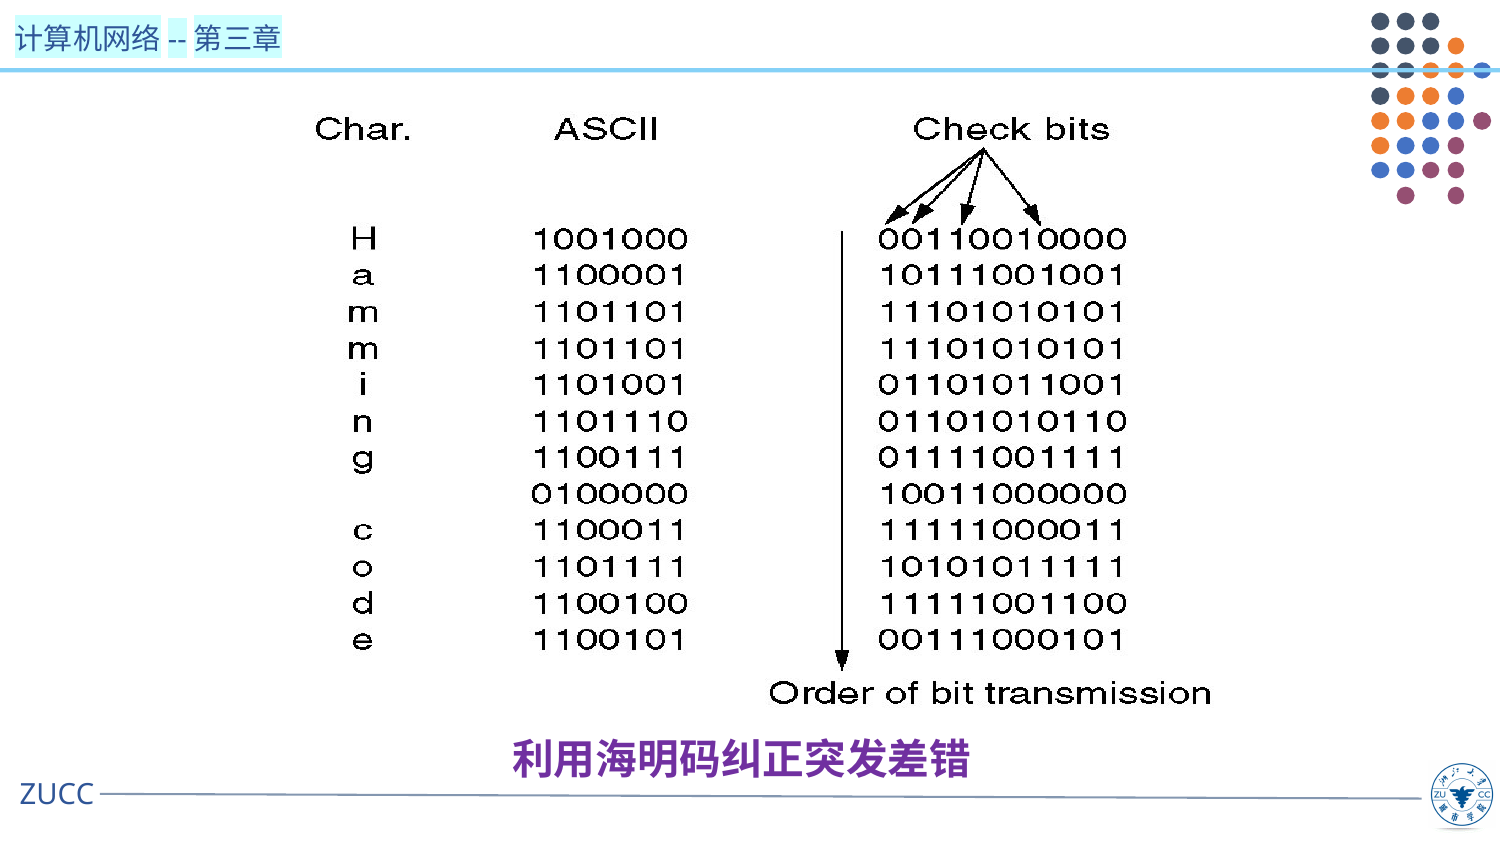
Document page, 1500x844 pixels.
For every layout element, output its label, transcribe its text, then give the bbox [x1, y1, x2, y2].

picture [1415, 750, 1500, 837]
picture [314, 111, 1214, 711]
text_box 利用海明码纠正突发差错 [497, 719, 1098, 803]
